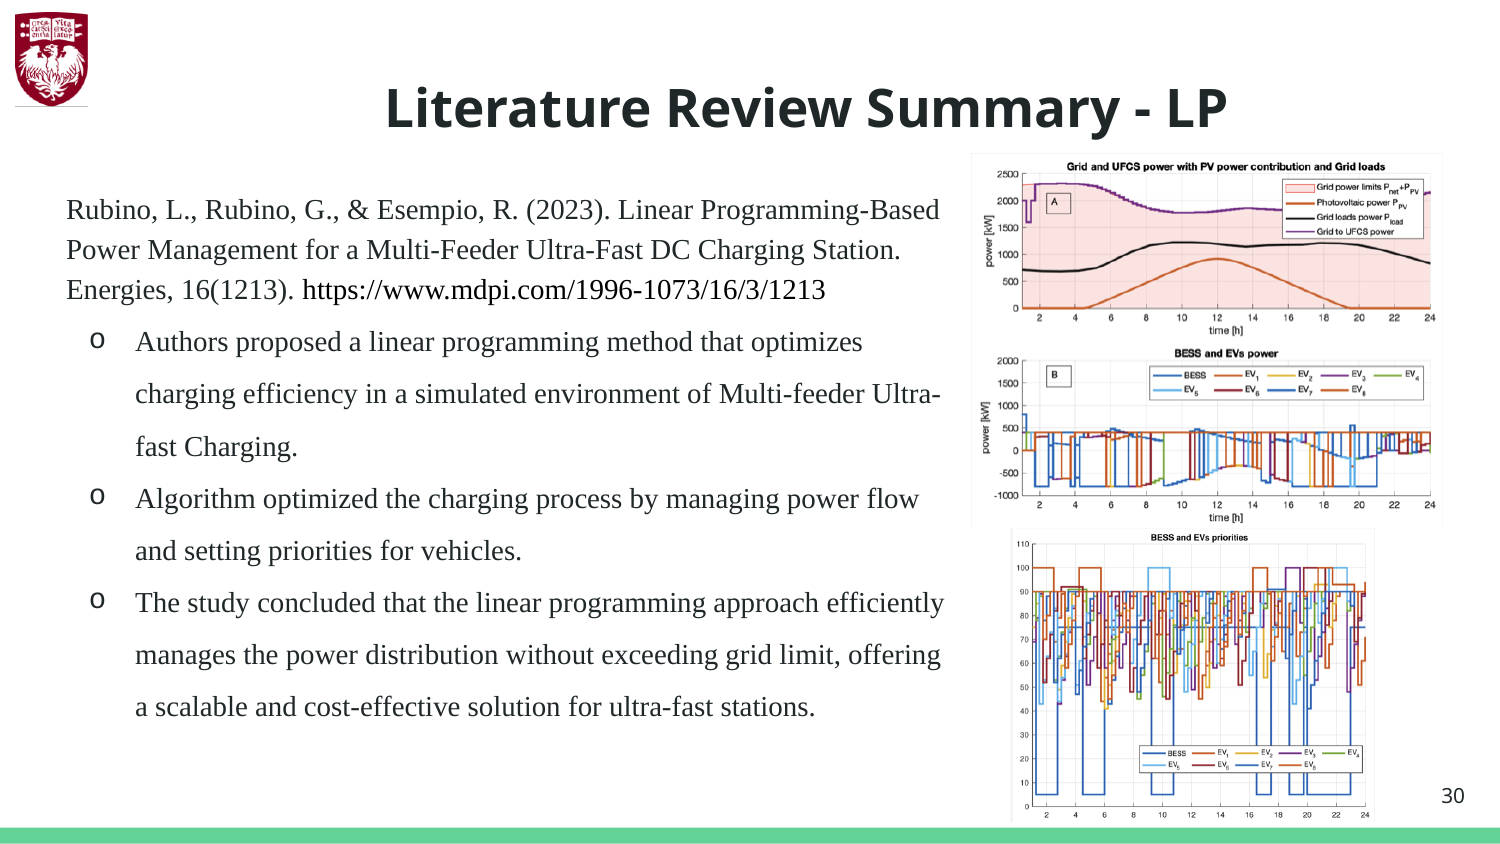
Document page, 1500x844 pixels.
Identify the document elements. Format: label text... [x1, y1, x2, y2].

picture [971, 153, 1443, 822]
picture [13, 12, 88, 108]
slide_number 30 [1389, 764, 1480, 830]
title Literature Review Summary - LP [311, 59, 1302, 154]
list Rubino, L., Rubino, G., & Esempio, R. (2023). Linear Programming-Based Power Management for a Multi-Feeder Ultra-Fast DC Charging Station. Energies, 16(1213). https://www.mdpi.com/1996-1073/16/3/1213 Authors proposed a linear programming method that optimizes charging efficiency in a simulated environment of Multi-feeder Ultra-fast Charging. Algorithm optimized the charging process by managing power flow and setting priorities for vehicles. The study concluded that the linear programming approach efficiently manages the power distribution without exceeding grid limit, offering a scalable and cost-effective solution for ultra-fast stations. [51, 170, 967, 796]
